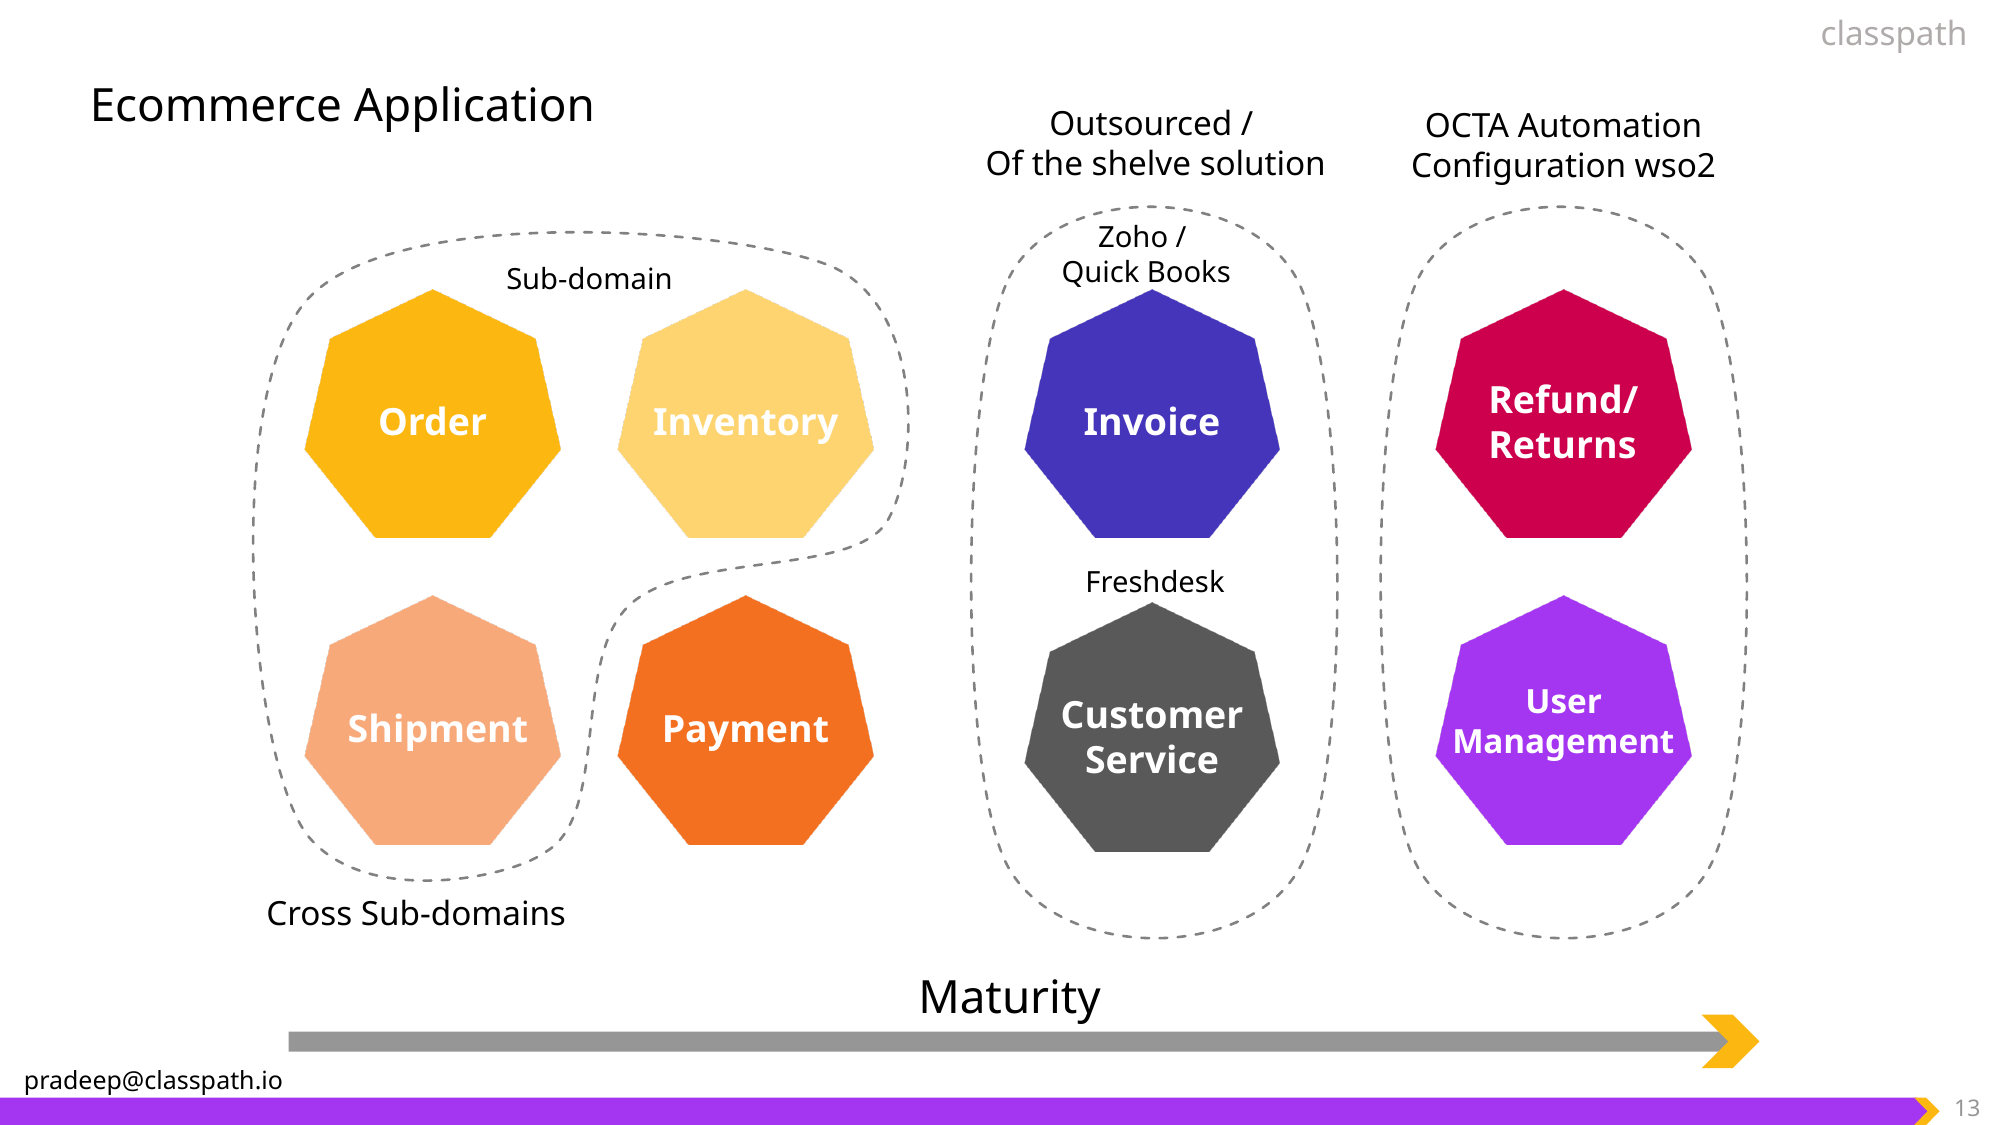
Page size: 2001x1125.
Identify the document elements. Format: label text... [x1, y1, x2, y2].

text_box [253, 206, 1747, 939]
text_box OCTA Automation Configuration wso2 [1396, 97, 1732, 192]
slide_number 13 [1939, 1086, 2000, 1125]
text_box Maturity [903, 960, 1116, 1014]
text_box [288, 1014, 1760, 1069]
text_box Ecommerce Application [74, 67, 611, 138]
text_box Outsourced / Of the shelve solution [970, 94, 1341, 190]
